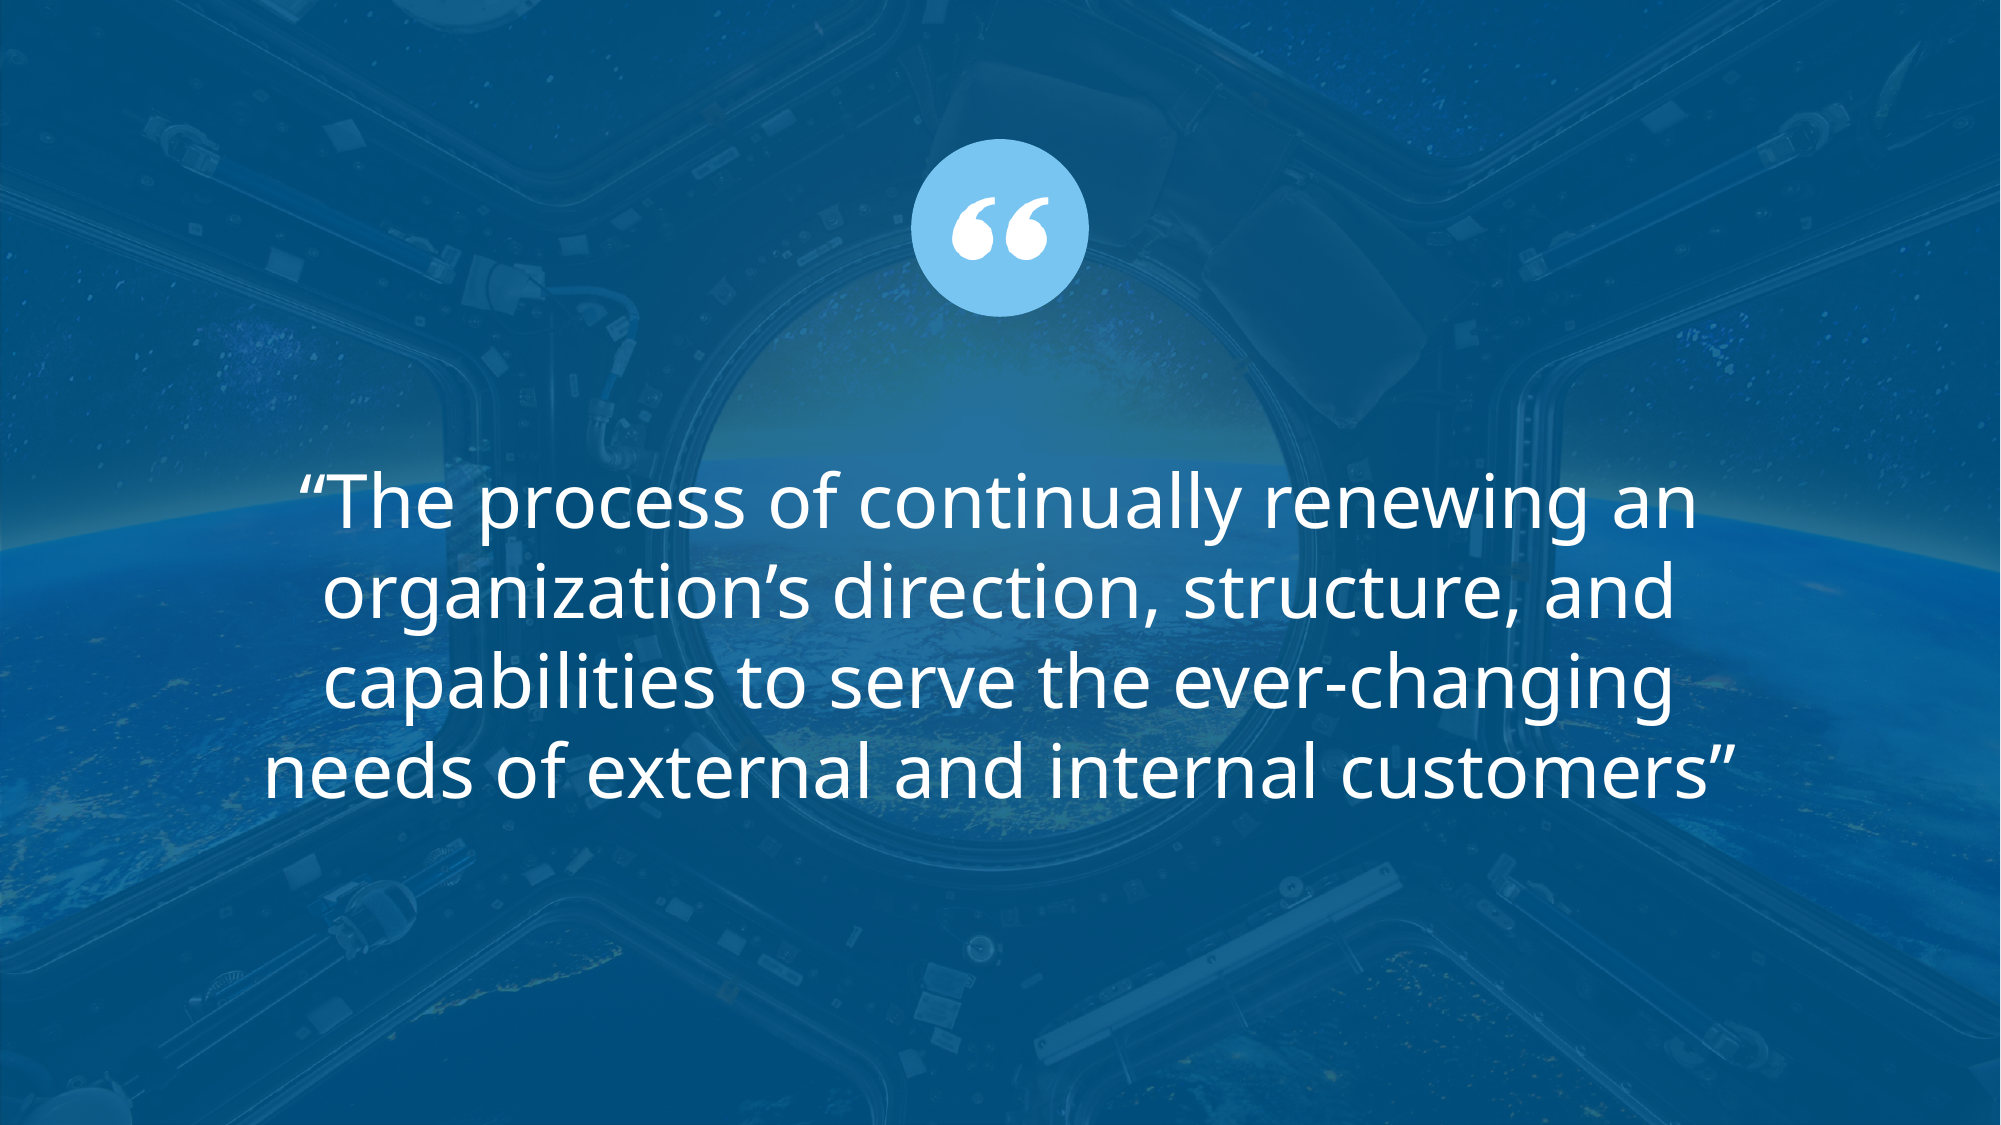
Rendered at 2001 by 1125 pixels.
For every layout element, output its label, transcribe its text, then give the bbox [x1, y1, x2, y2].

subtitle “The process of continually renewing an organization’s direction, structure, and capabilities to serve the ever-changing needs of external and internal customers” [191, 373, 1809, 894]
picture [0, 0, 2001, 1125]
